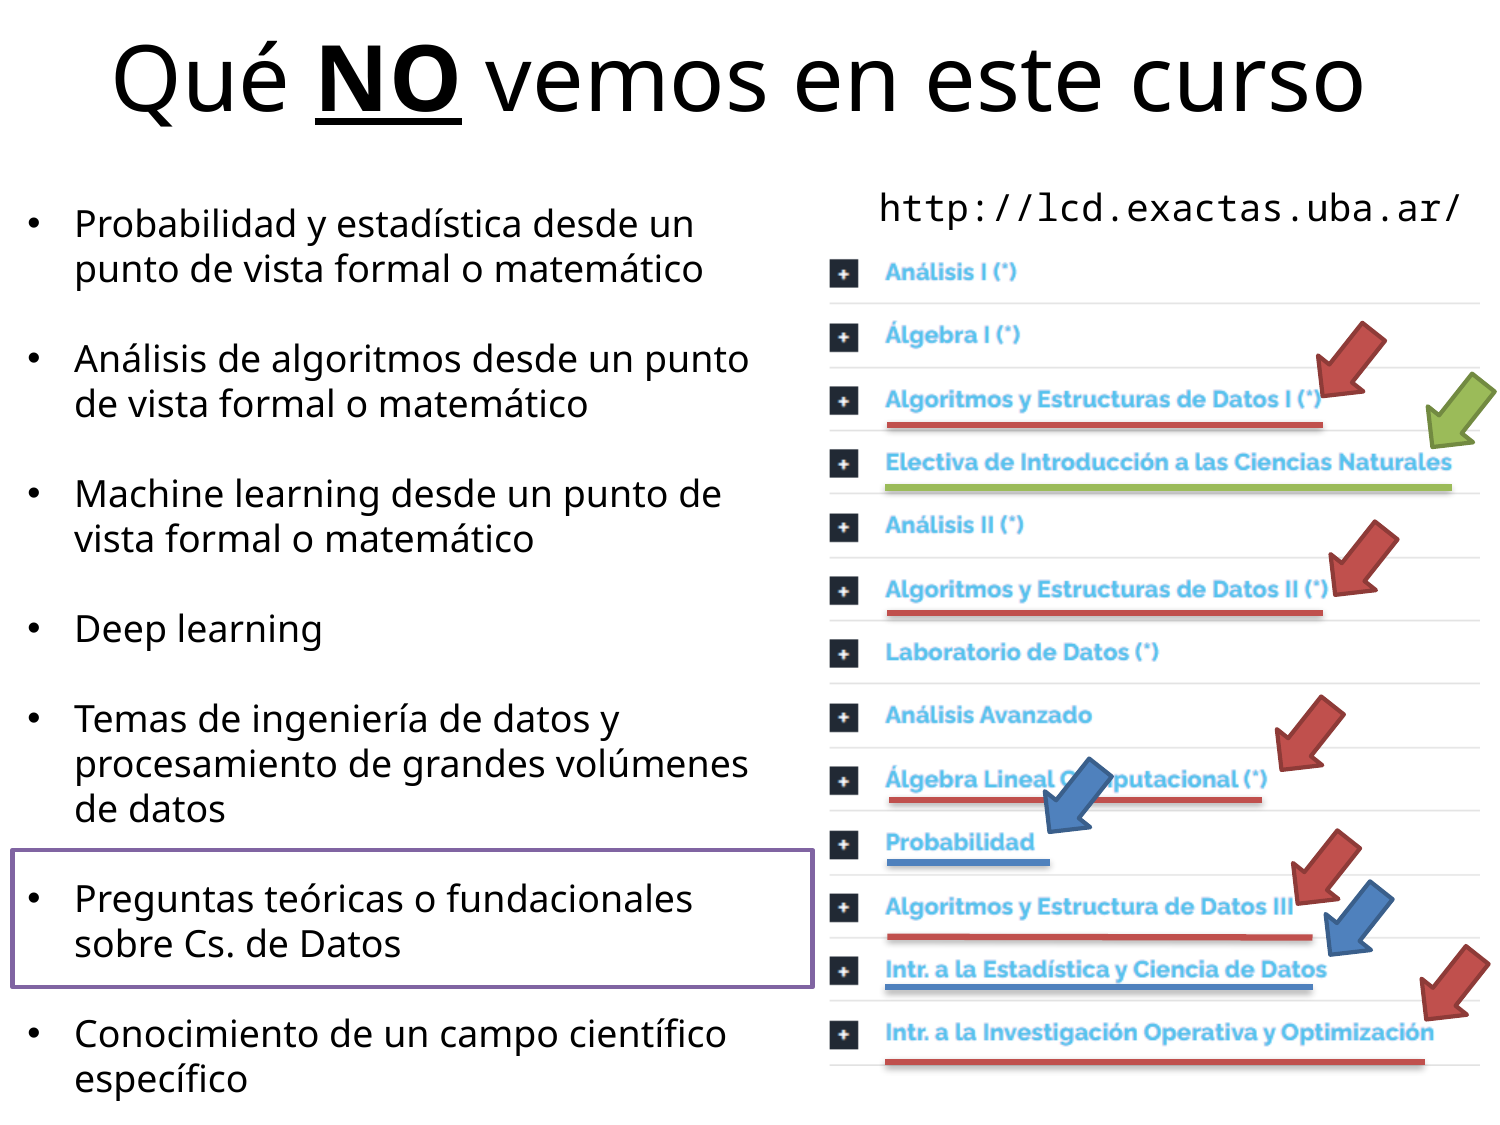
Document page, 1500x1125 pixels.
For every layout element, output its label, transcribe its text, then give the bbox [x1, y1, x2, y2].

text_box [1484, 380, 1497, 409]
text_box Probabilidad y estadística desde un punto de vista formal o matemático Análisis de algoritmos desde un punto de vista formal o matemático Machine learning desde un punto de vista formal o matemático Deep learning Temas de ingeniería de datos y procesamiento de grandes volúmenes de datos Preguntas teóricas o fundacionales sobre Cs. de Datos Conocimiento de un campo científico específico [12, 192, 791, 848]
picture [812, 237, 1480, 1066]
text_box Qué NO vemos en este curso [20, 0, 1458, 353]
text_box http://lcd.exactas.uba.ar/ [864, 176, 1479, 236]
text_box Probabilidad y estadística desde un punto de vista formal o matemático Análisis de algoritmos desde un punto de vista formal o matemático Machine learning desde un punto de vista formal o matemático Deep learning Temas de ingeniería de datos y procesamiento de grandes volúmenes de datos Preguntas teóricas o fundacionales sobre Cs. de Datos Conocimiento de un campo científico específico [12, 989, 791, 1125]
text_box [1484, 957, 1491, 974]
text_box [10, 848, 807, 989]
